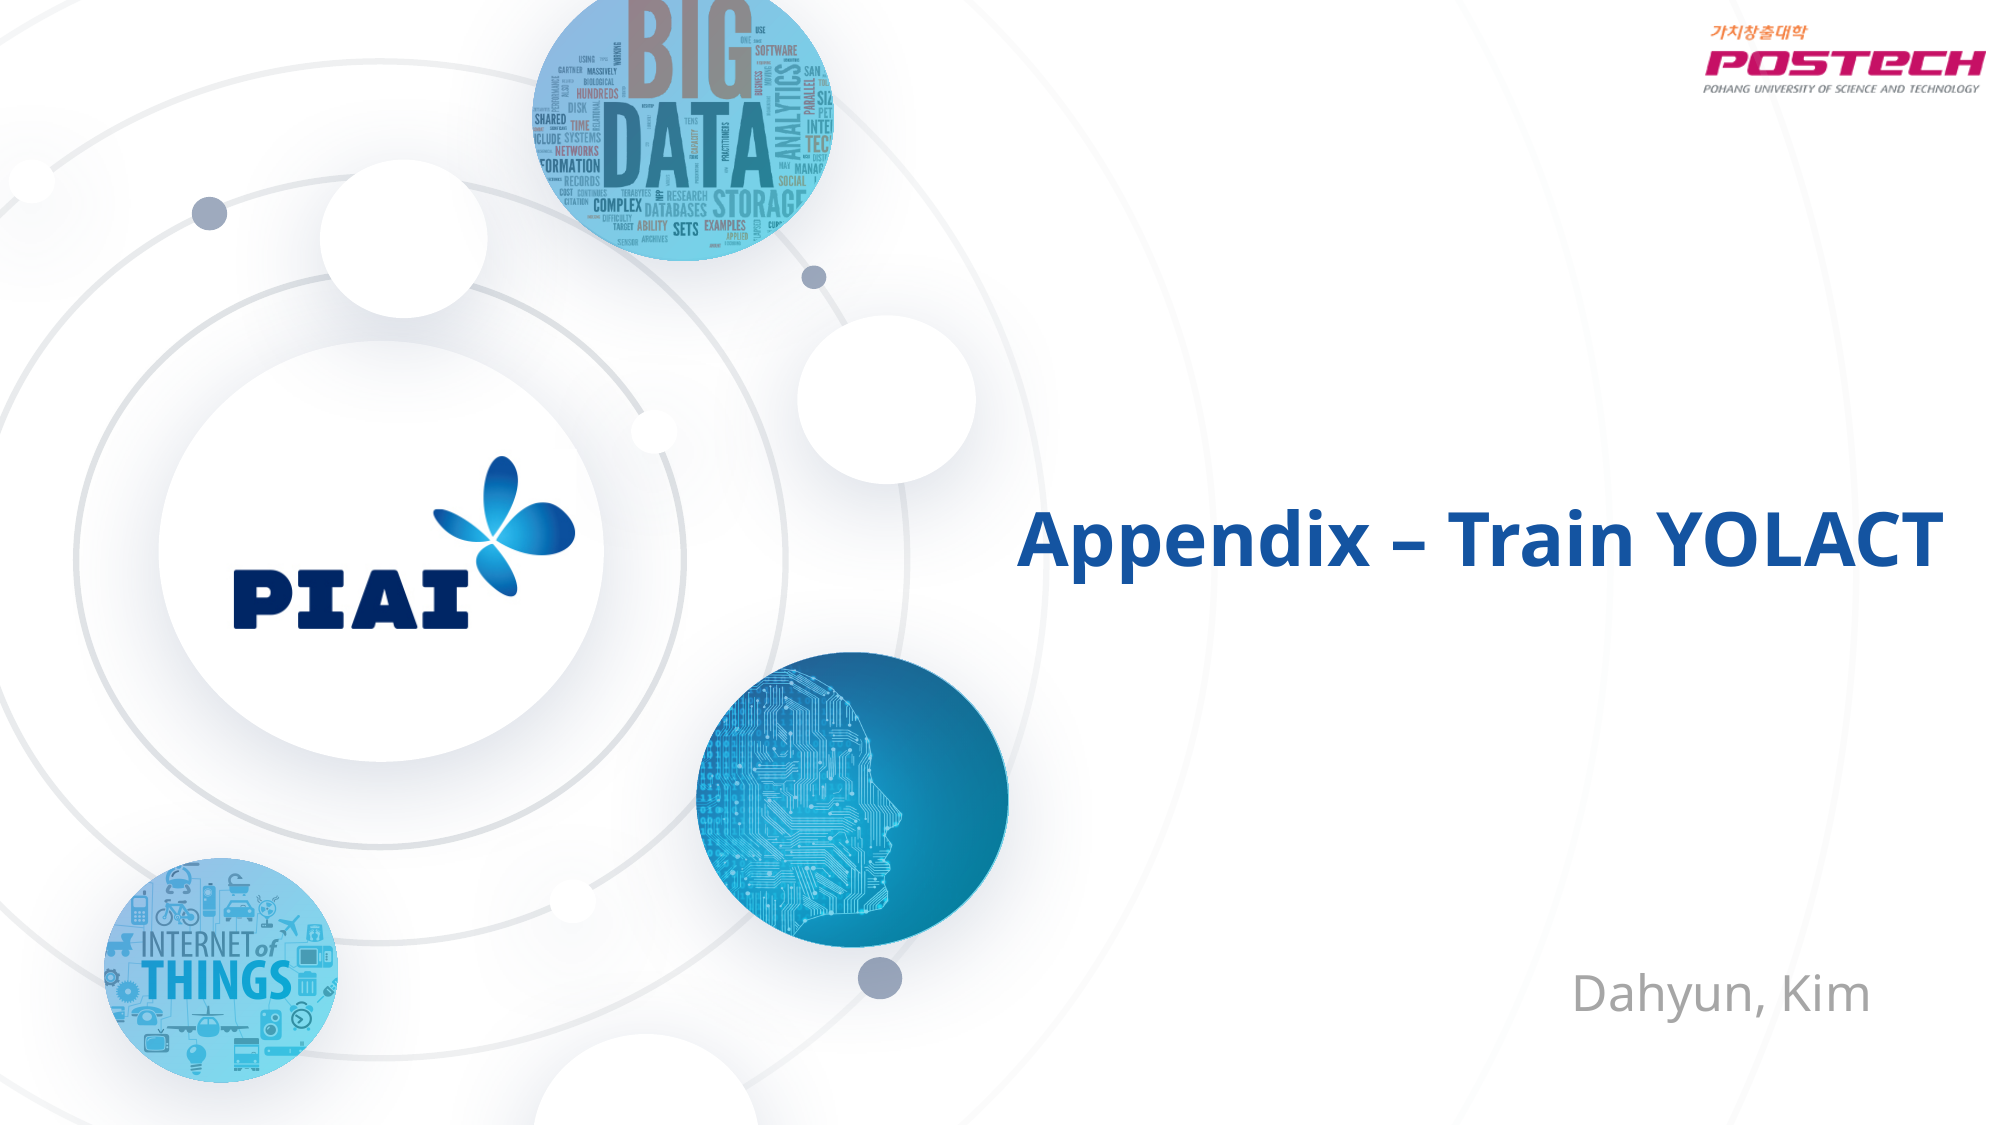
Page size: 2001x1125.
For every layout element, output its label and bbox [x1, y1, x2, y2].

picture [225, 449, 577, 635]
text_box [0, 0, 2000, 1125]
